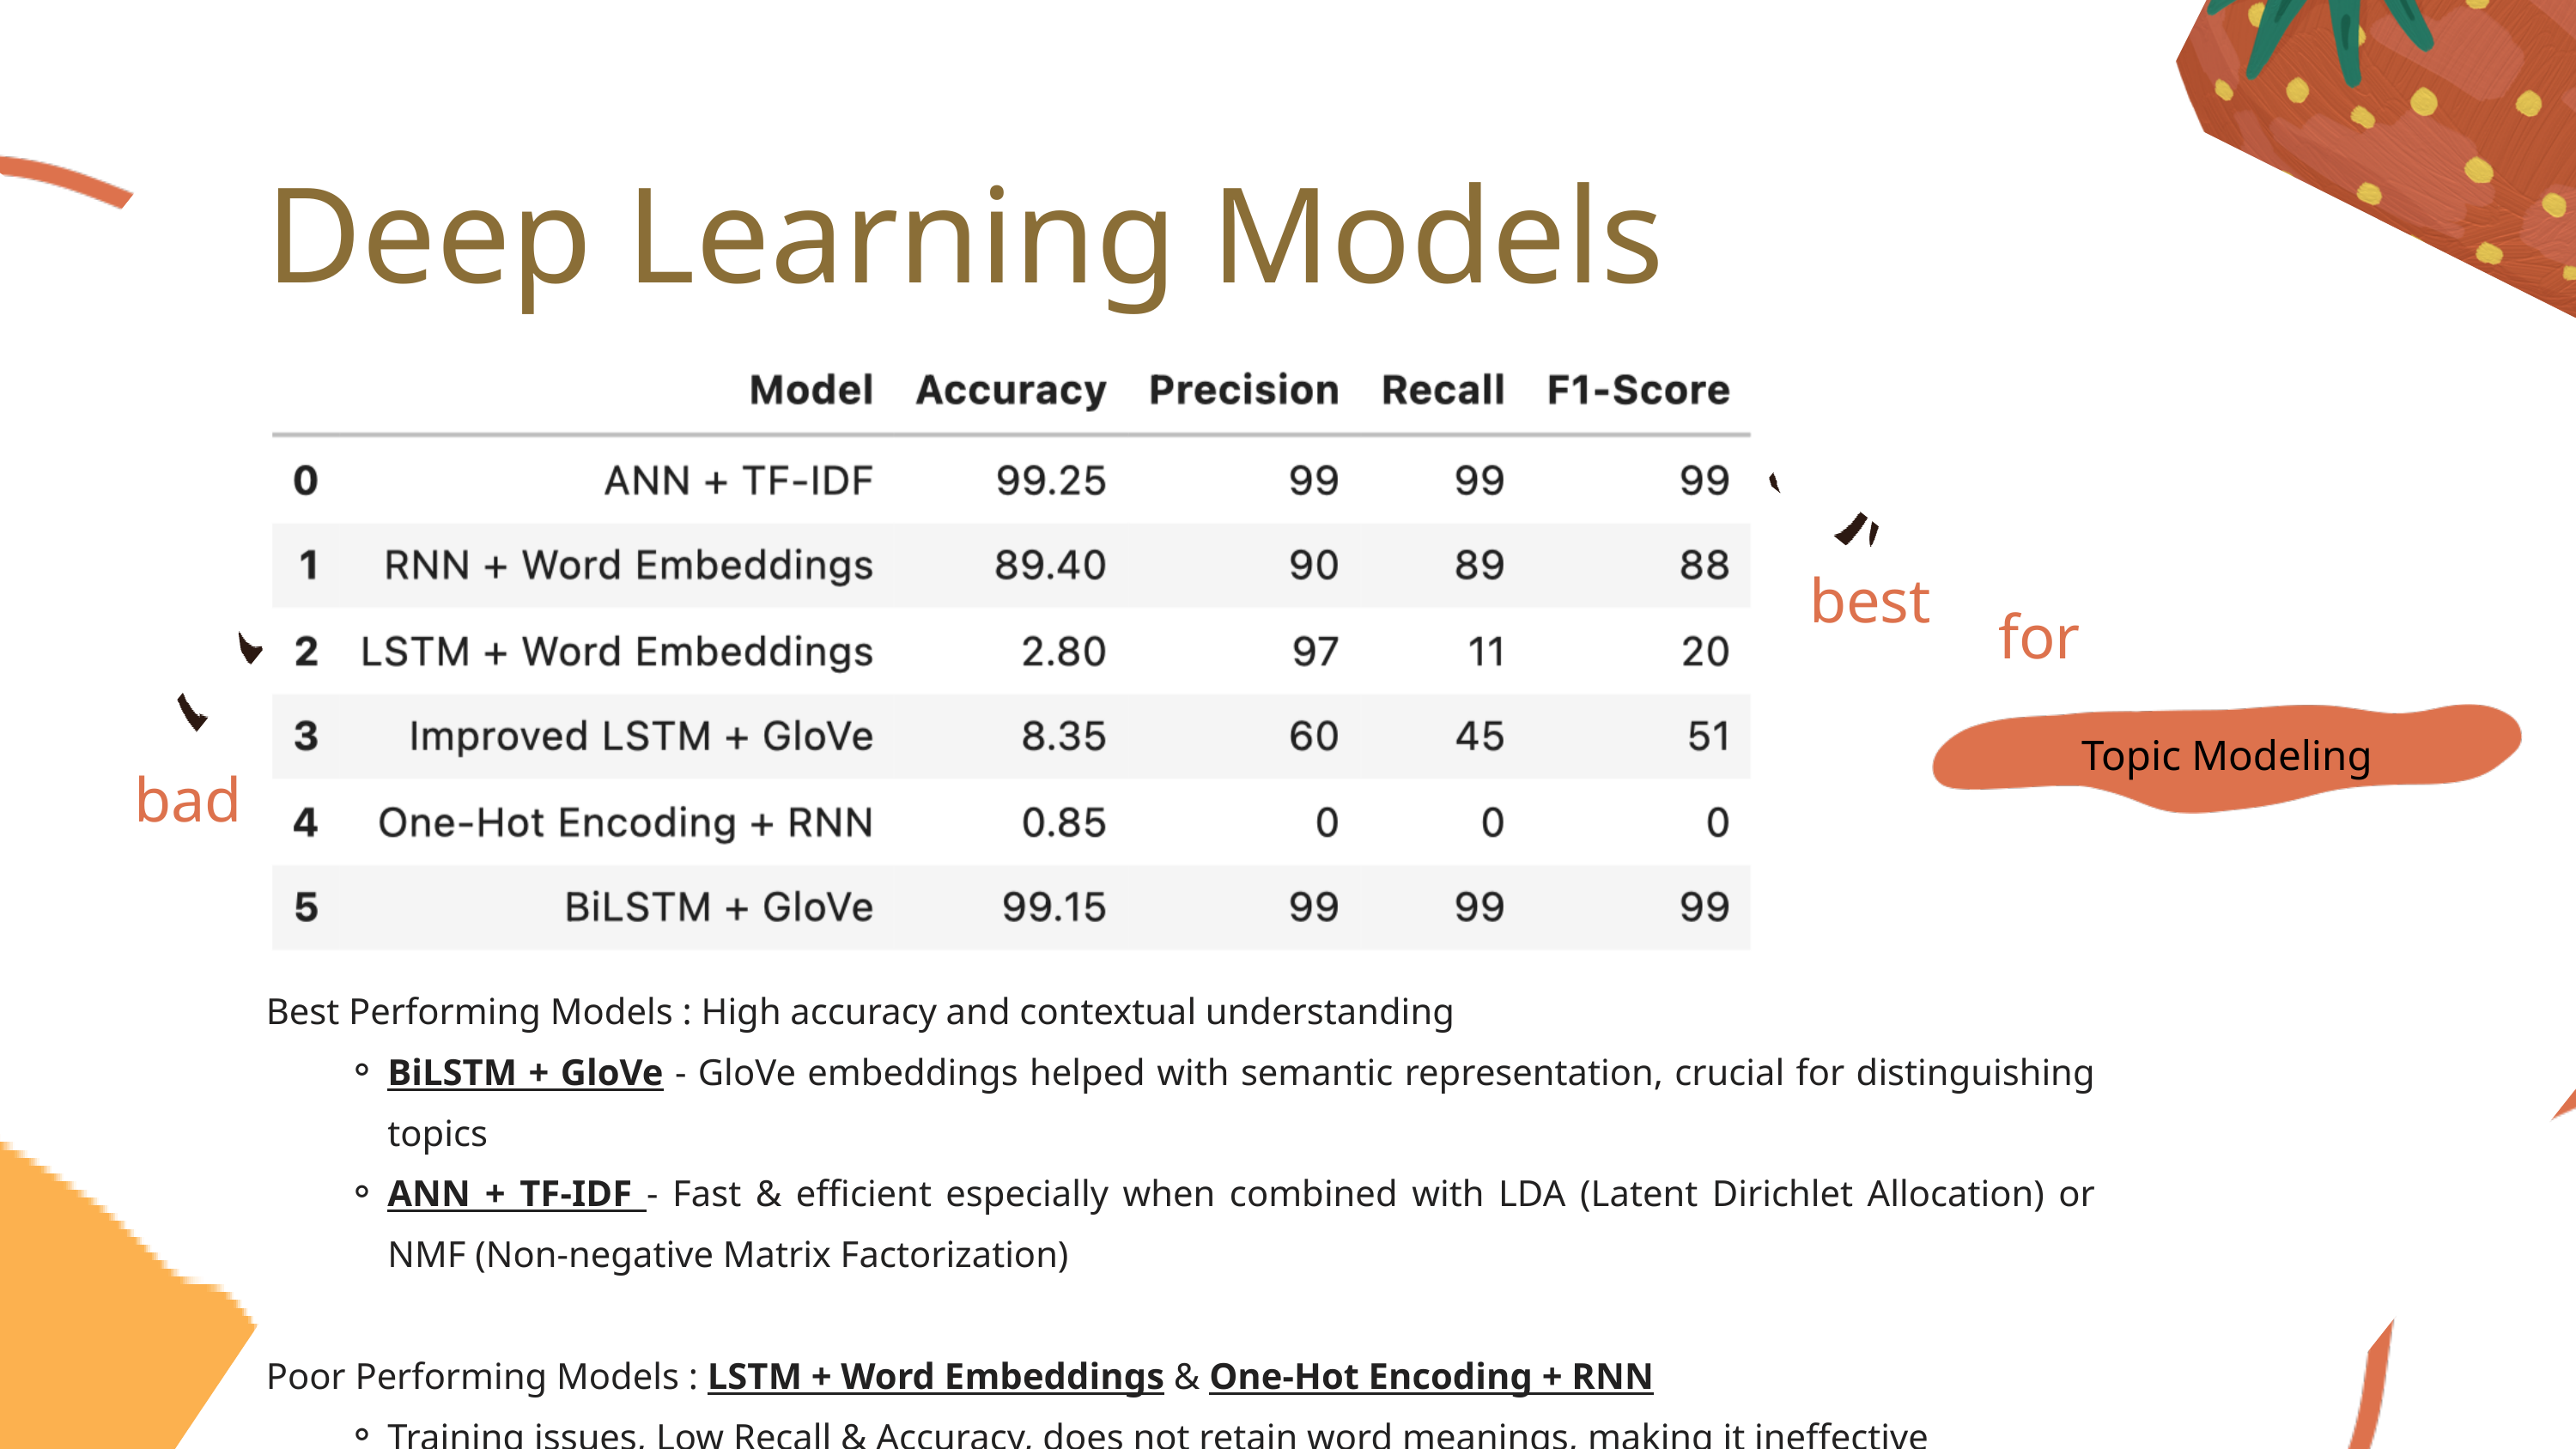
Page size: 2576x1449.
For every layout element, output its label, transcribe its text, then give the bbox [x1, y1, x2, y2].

text_box [0, 0, 288, 246]
text_box Best Performing Models : High accuracy and contextual understanding BiLSTM + GloVe - GloVe embeddings helped with semantic representation, crucial for distinguishing topics ANN + TF-IDF - Fast & efficient especially when combined with LDA (Latent Dirichlet Allocation) or NMF (Non-negative Matrix Factorization) Poor Performing Models : LSTM + Word Embeddings & One-Hot Encoding + RNN Training issues, Low Recall & Accuracy, does not retain word meanings, making it ineffective [265, 971, 2096, 1449]
text_box bad [134, 749, 288, 834]
text_box [1931, 704, 2523, 814]
text_box [160, 623, 266, 743]
text_box [0, 1089, 265, 1449]
text_box [265, 339, 1774, 971]
text_box [2290, 1088, 2576, 1449]
text_box [2153, 0, 2576, 318]
text_box [1765, 454, 1886, 549]
text_box best [1809, 549, 1963, 635]
text_box Topic Modeling [2029, 721, 2425, 779]
text_box for [1998, 585, 2152, 671]
text_box Deep Learning Models [265, 124, 2227, 310]
